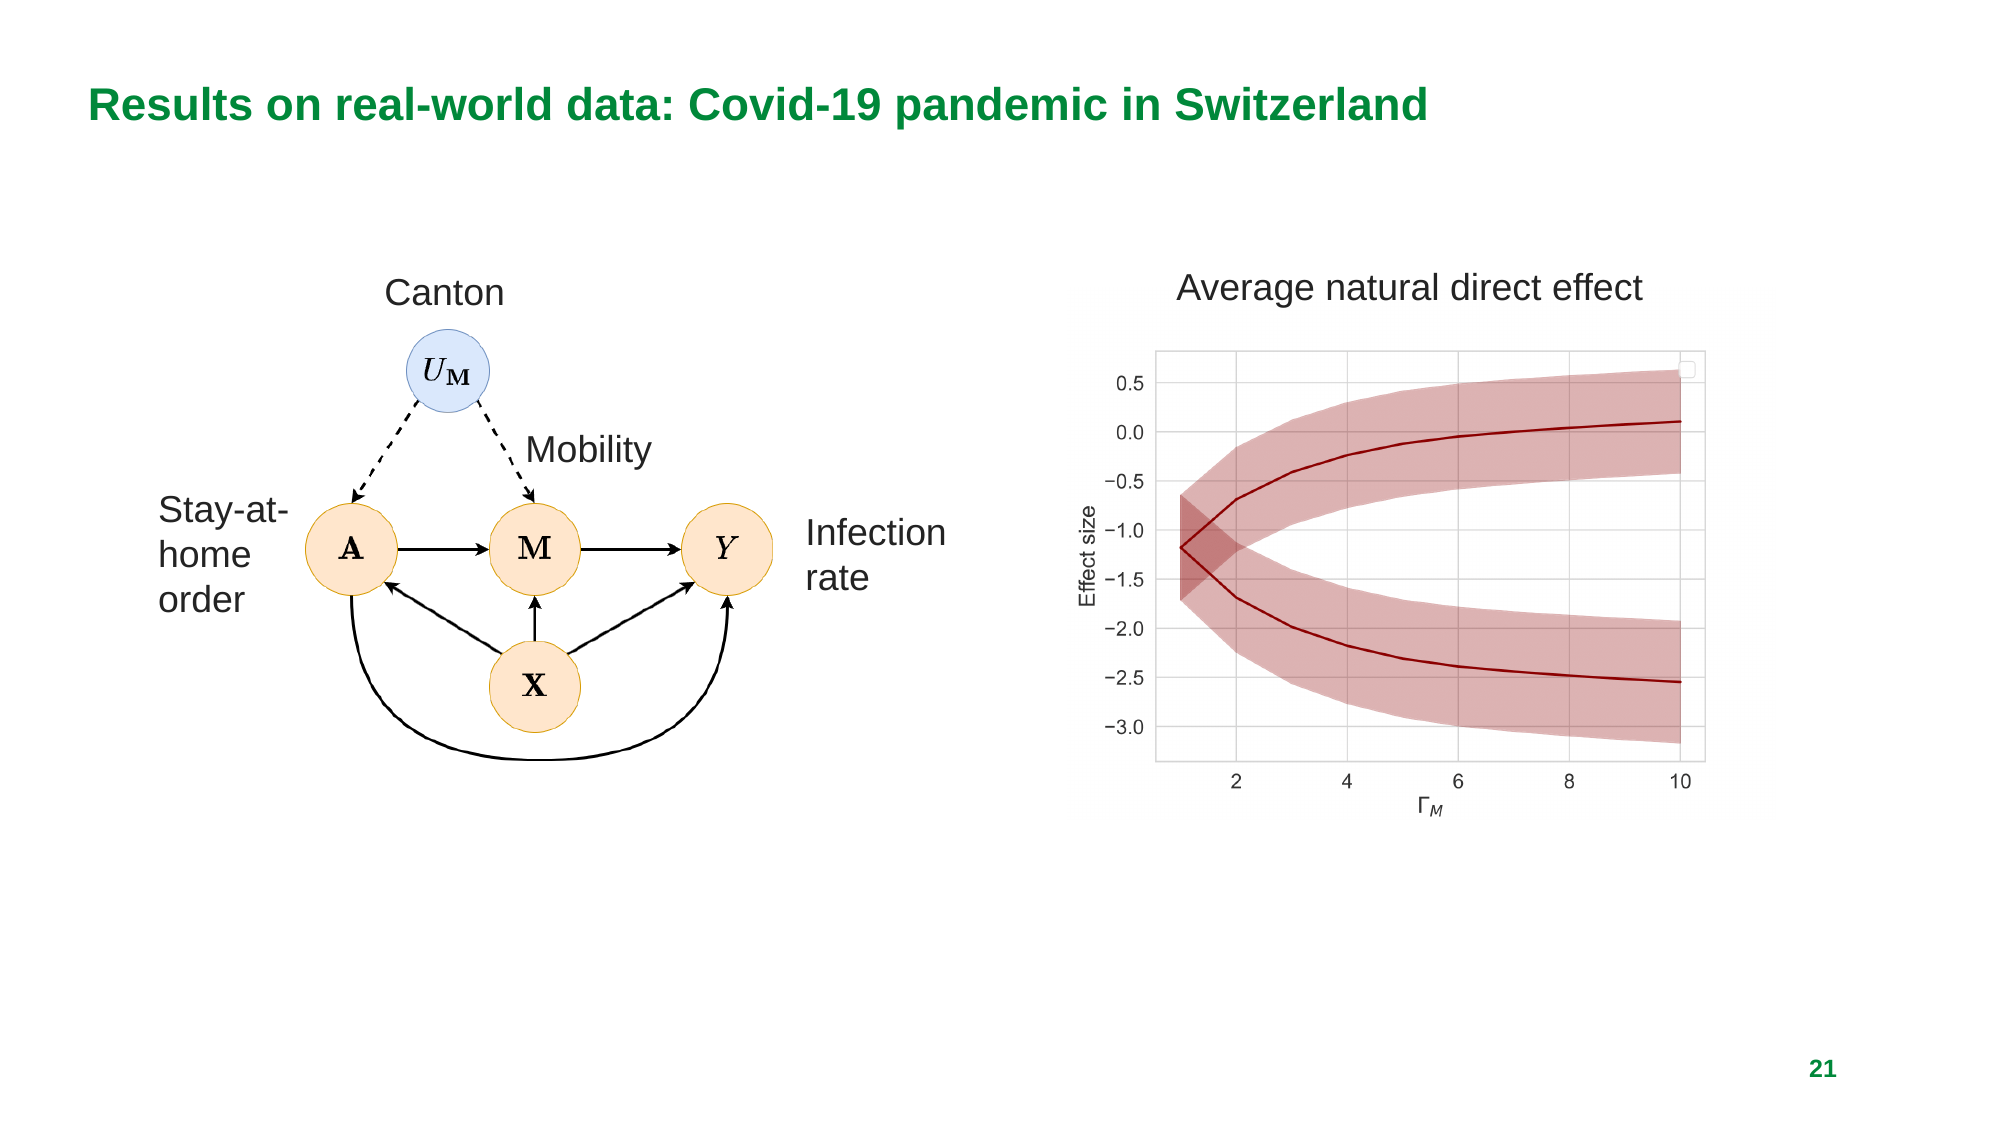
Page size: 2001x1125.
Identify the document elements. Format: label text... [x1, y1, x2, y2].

text_box Infection rate [790, 500, 972, 606]
text_box Stay-at-home order [143, 477, 305, 628]
text_box Average natural direct effect [1161, 255, 1681, 287]
title Results on real-world data: Covid-19 pandemic in Switzerland [73, 73, 1927, 246]
picture [1067, 287, 1776, 820]
slide_number 21 [1809, 1052, 1928, 1098]
text_box Canton [369, 260, 551, 320]
picture [305, 326, 773, 761]
